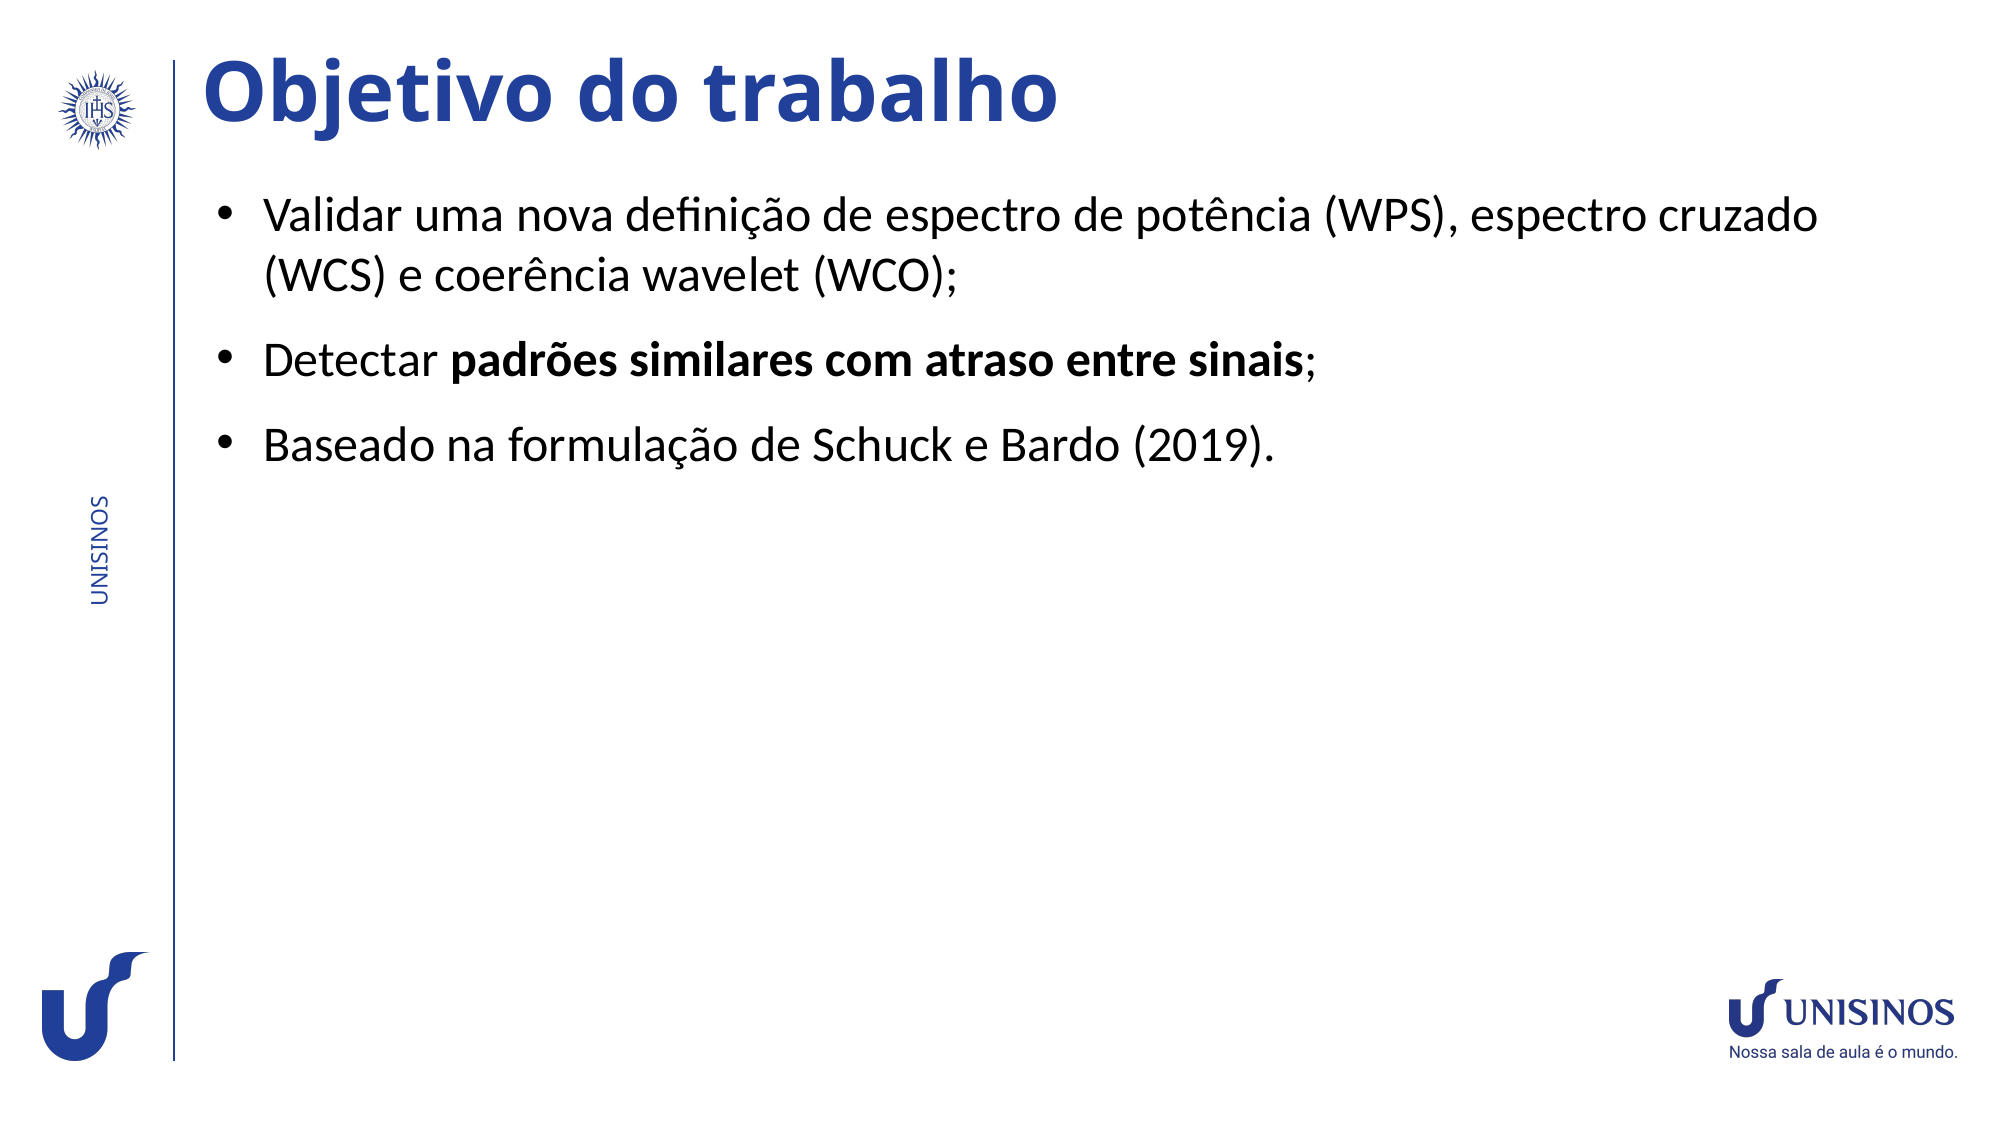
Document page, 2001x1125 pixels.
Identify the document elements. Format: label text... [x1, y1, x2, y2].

text_box Validar uma nova definição de espectro de potência (WPS), espectro cruzado (WCS) e coerência wavelet (WCO); Detectar padrões similares com atraso entre sinais; Baseado na formulação de Schuck e Bardo (2019). [201, 174, 1892, 480]
picture [42, 952, 151, 1061]
picture [1729, 979, 1957, 1058]
text_box Objetivo do trabalho [186, 42, 1978, 135]
picture [58, 70, 136, 150]
